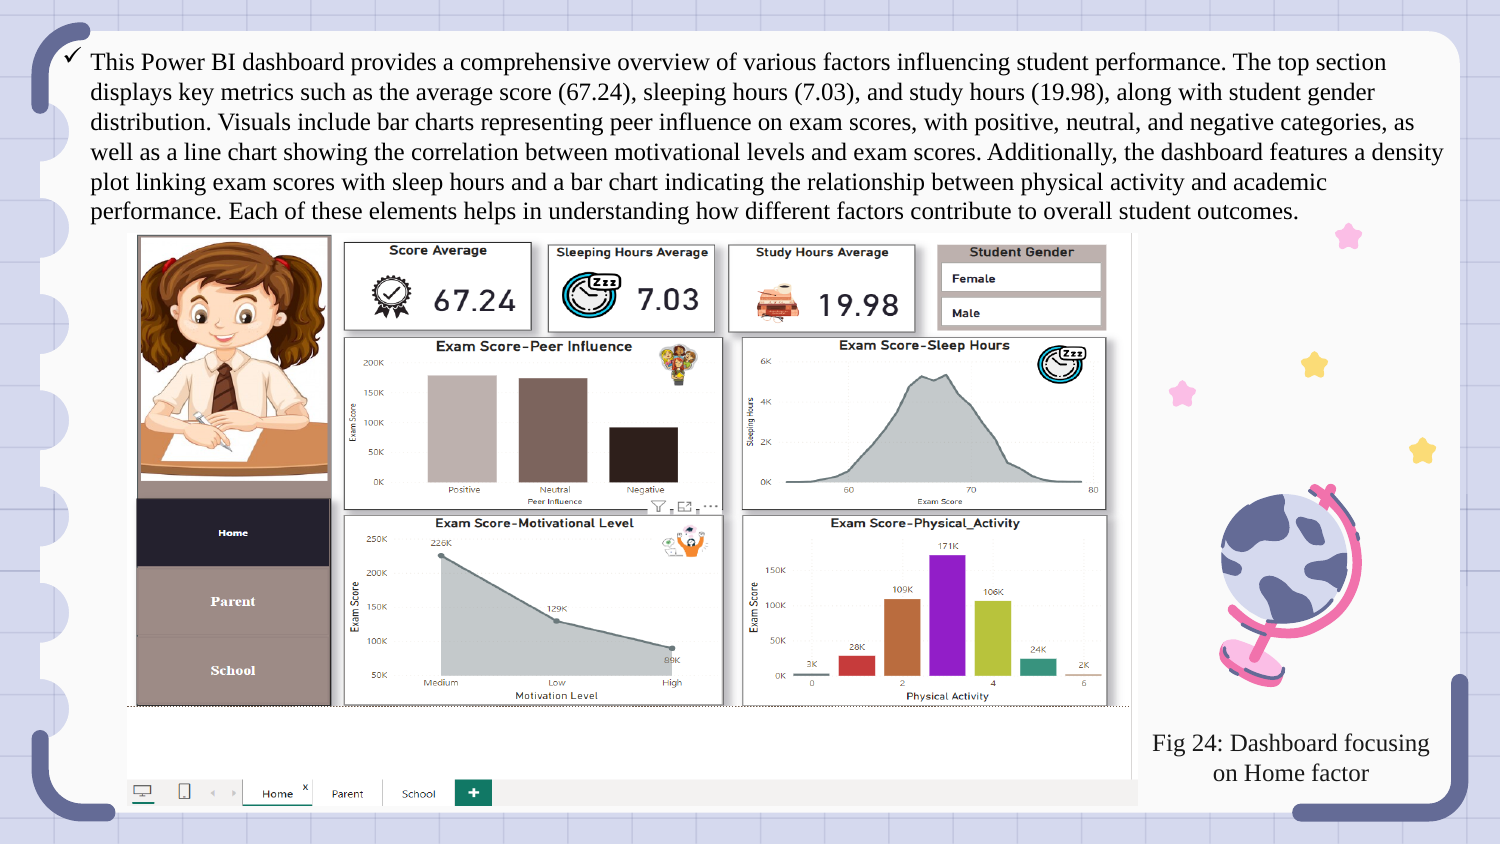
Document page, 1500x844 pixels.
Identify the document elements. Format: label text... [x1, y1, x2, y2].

text_box [1334, 222, 1363, 250]
text_box This Power BI dashboard provides a comprehensive overview of various factors influencing student performance. The top section displays key metrics such as the average score (67.24), sleeping hours (7.03), and study hours (19.98), along with student gender distribution. Visuals include bar charts representing peer influence on exam scores, with positive, neutral, and negative categories, as well as a line chart showing the correlation between motivational levels and exam scores. Additionally, the dashboard features a density plot linking exam scores with sleep hours and a bar chart indicating the relationship between physical activity and academic performance. Each of these elements helps in understanding how different factors contribute to overall student outcomes. [47, 38, 1478, 233]
text_box [1168, 380, 1196, 407]
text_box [1217, 483, 1365, 688]
text_box Fig 24: Dashboard focusing on Home factor [1142, 719, 1449, 794]
text_box [1300, 351, 1329, 378]
text_box [1408, 437, 1437, 464]
picture [127, 233, 1138, 806]
